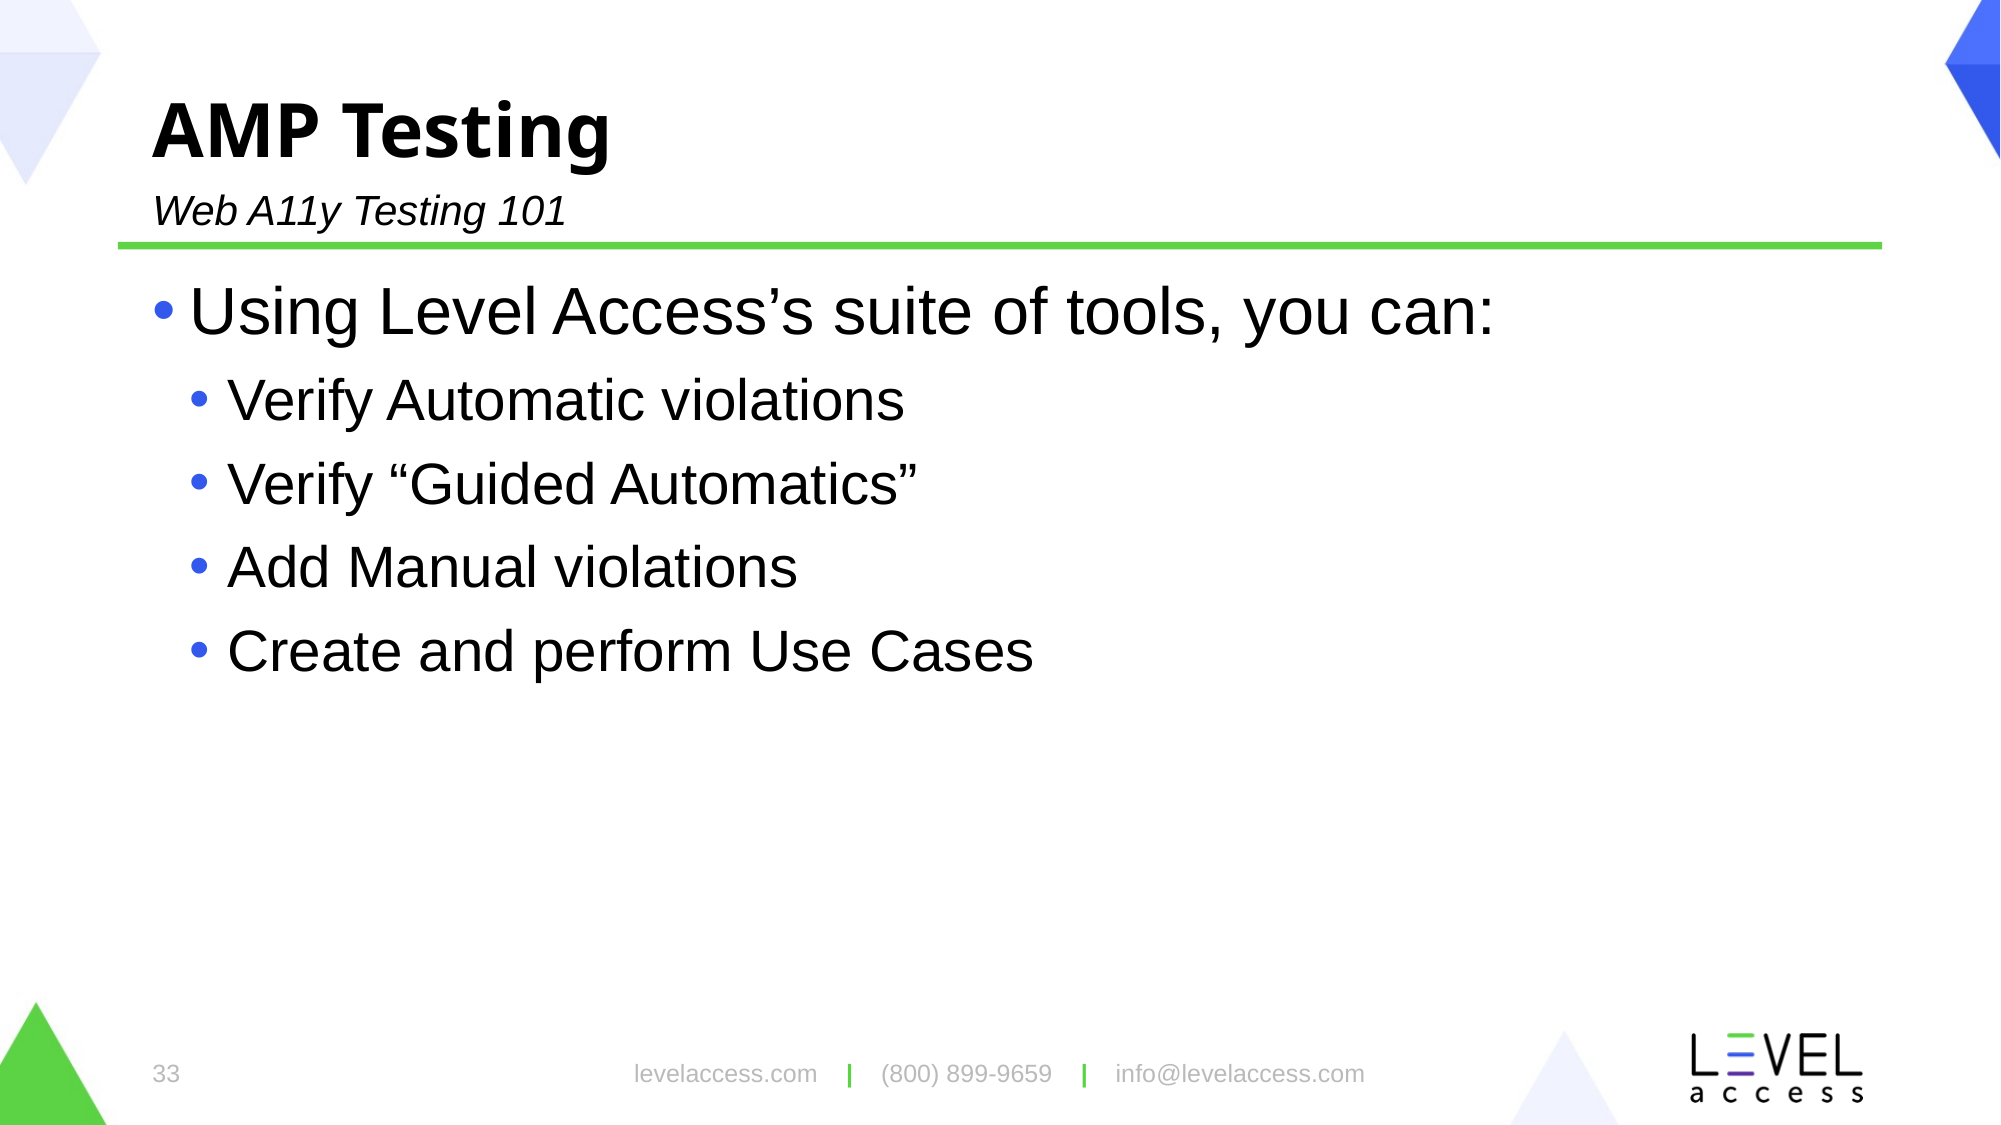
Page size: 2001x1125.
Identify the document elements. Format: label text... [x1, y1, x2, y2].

list Using Level Access’s suite of tools, you can: Verify Automatic violations Verify “Guided Automatics” Add Manual violations Create and perform Use Cases [137, 269, 1863, 1014]
title AMP Testing [137, 77, 1863, 181]
picture [0, 0, 2001, 1125]
slide_number 33 [137, 1042, 588, 1103]
footer levelaccess.com | (800) 899-9659 | info@levelaccess.com [613, 1042, 1386, 1103]
subtitle Web A11y Testing 101 [137, 181, 1863, 243]
